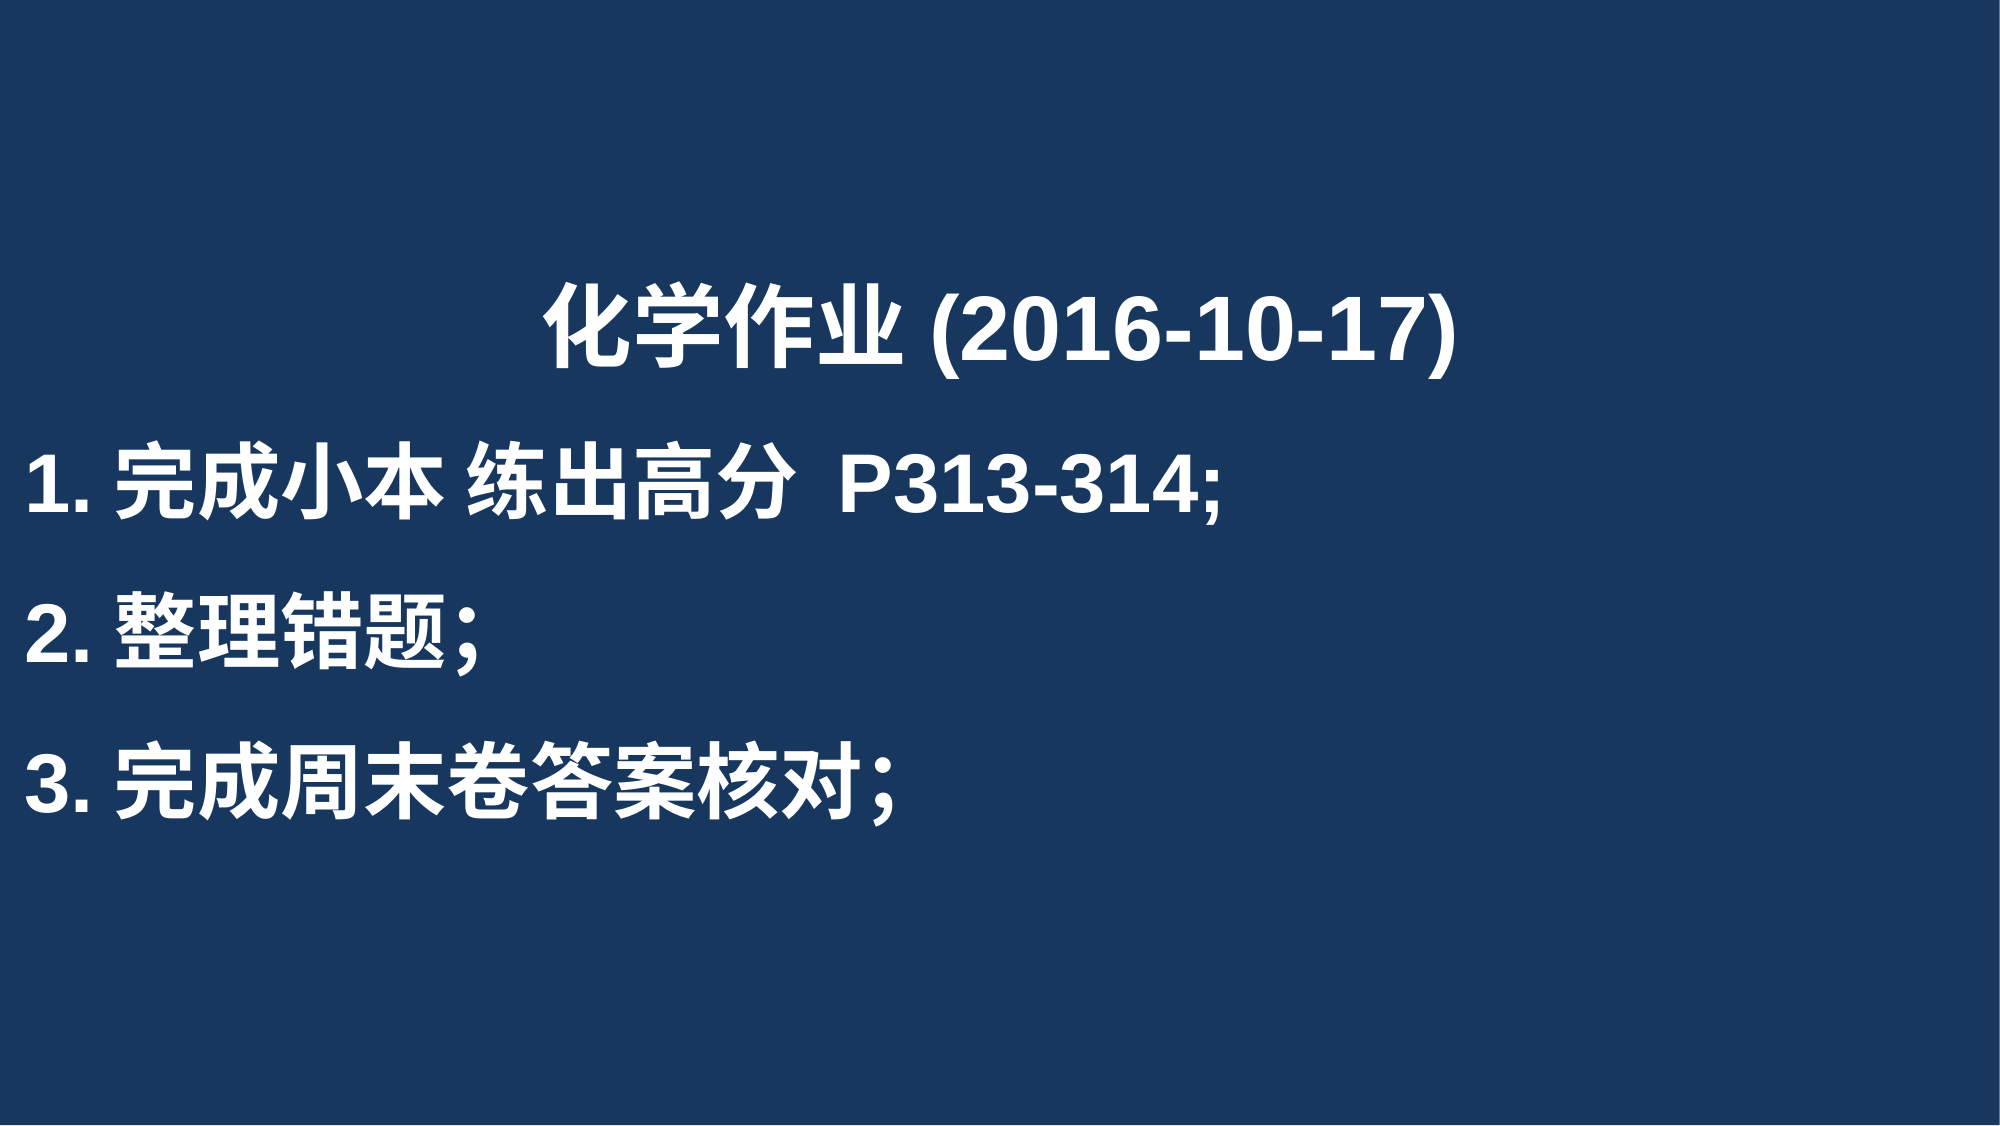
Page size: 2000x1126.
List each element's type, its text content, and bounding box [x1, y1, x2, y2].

text_box 化学作业(2016-10-17) 1.完成小本 练出高分 P313-314; 2.整理错题； 3.完成周末卷答案核对； [9, 206, 1990, 837]
